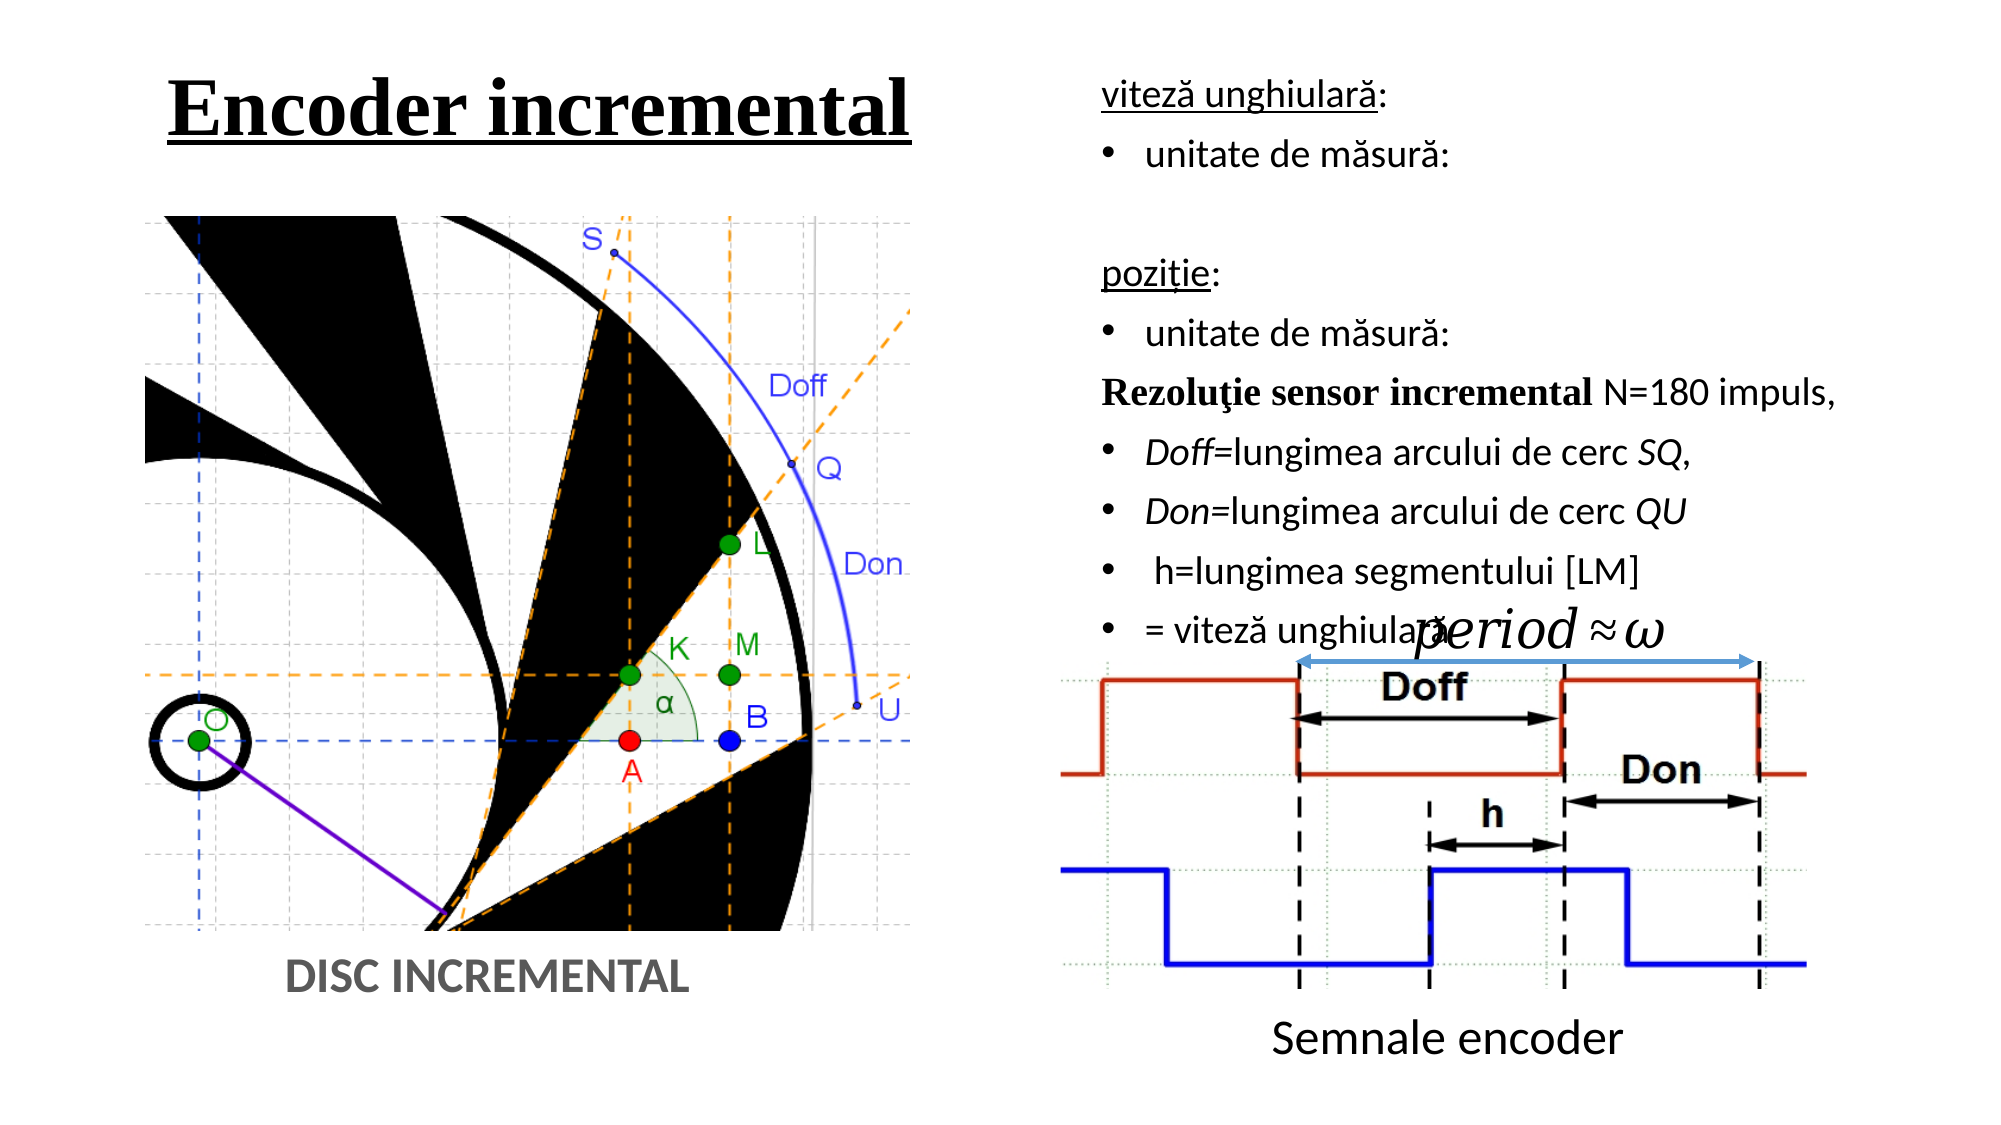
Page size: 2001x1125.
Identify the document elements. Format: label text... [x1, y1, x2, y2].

title Encoder incremental [11, 12, 1045, 200]
text_box Semnale encoder [1060, 1004, 1825, 1065]
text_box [105, 216, 910, 1001]
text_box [1060, 600, 1807, 989]
